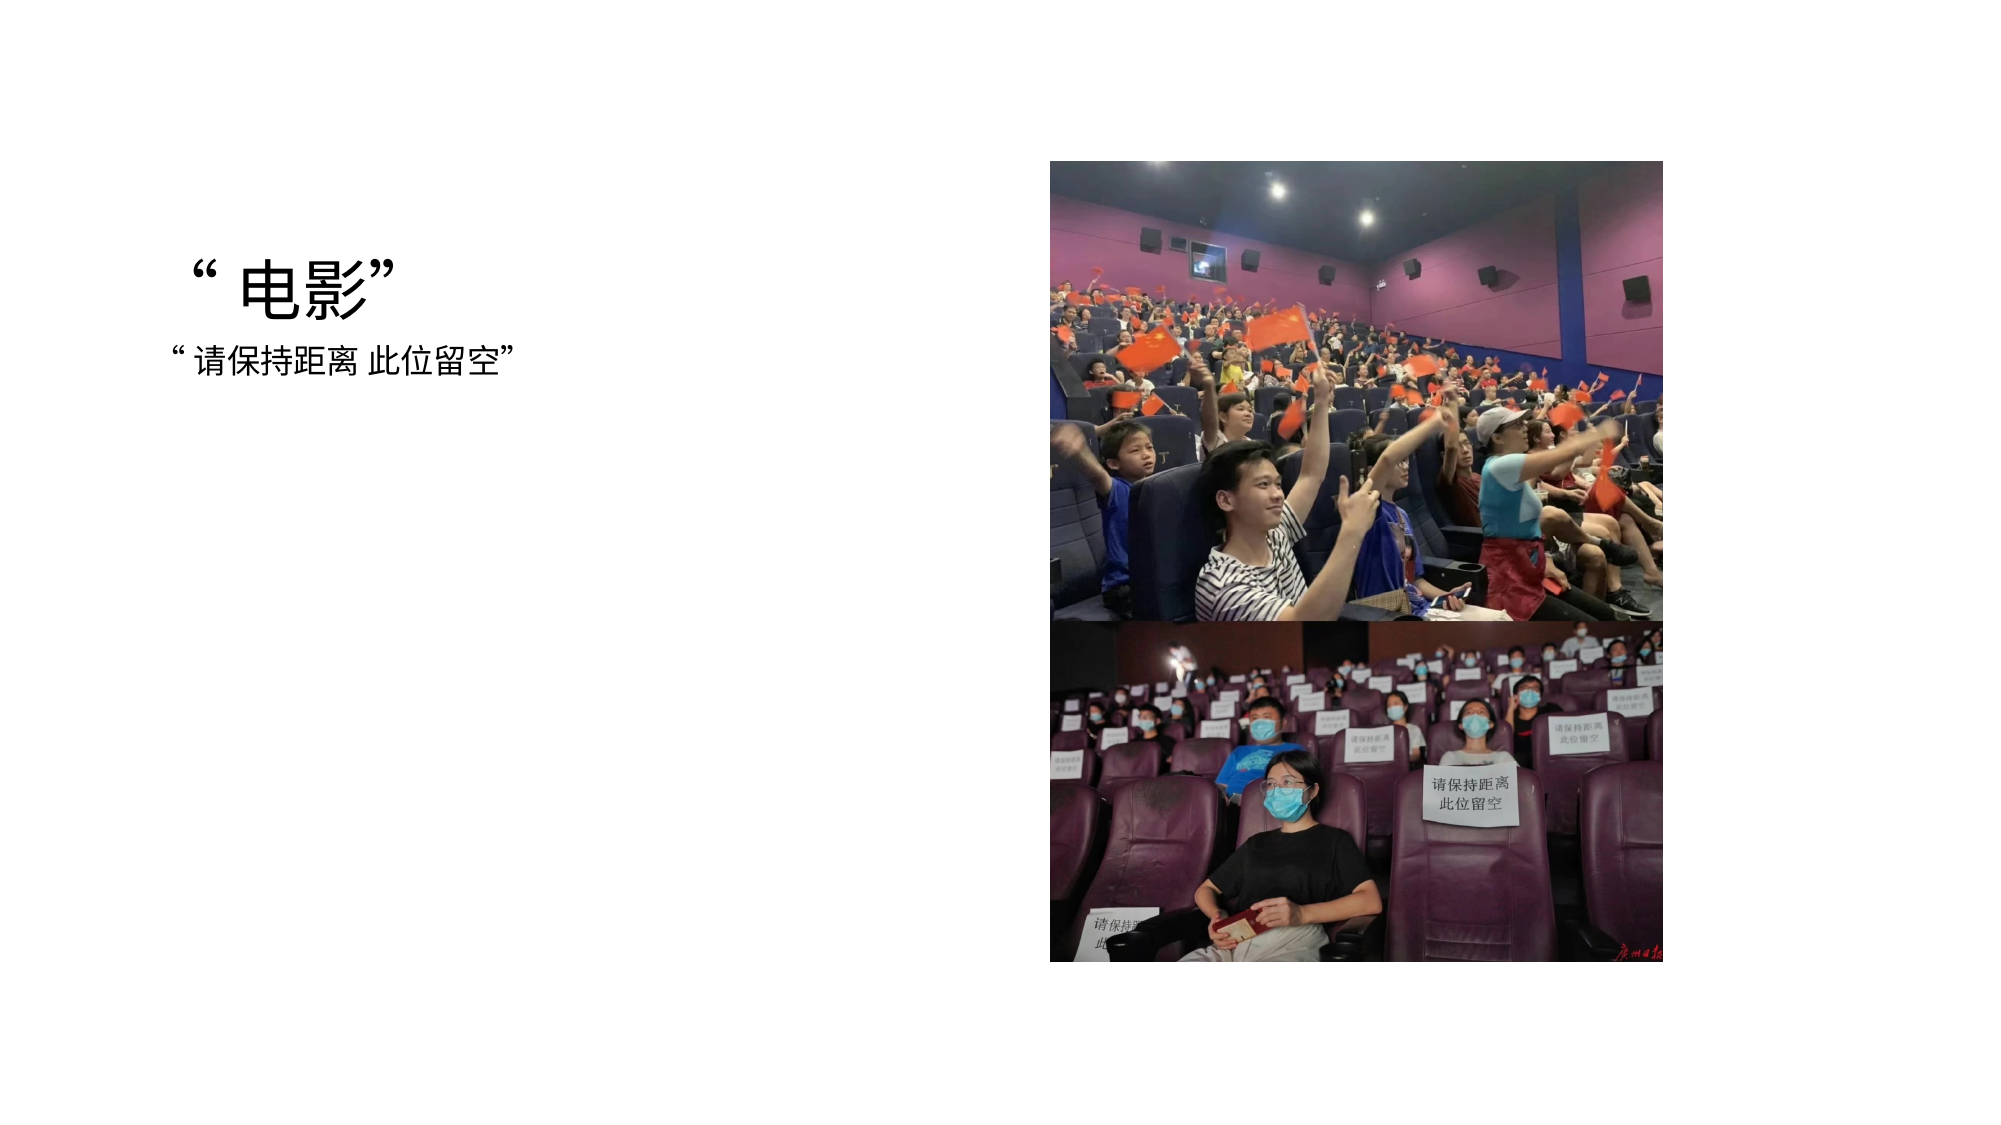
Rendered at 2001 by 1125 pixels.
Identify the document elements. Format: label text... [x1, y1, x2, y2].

picture [850, 161, 1863, 962]
list “请保持距离 此位留空” [137, 337, 783, 963]
title “电影” [137, 75, 783, 337]
